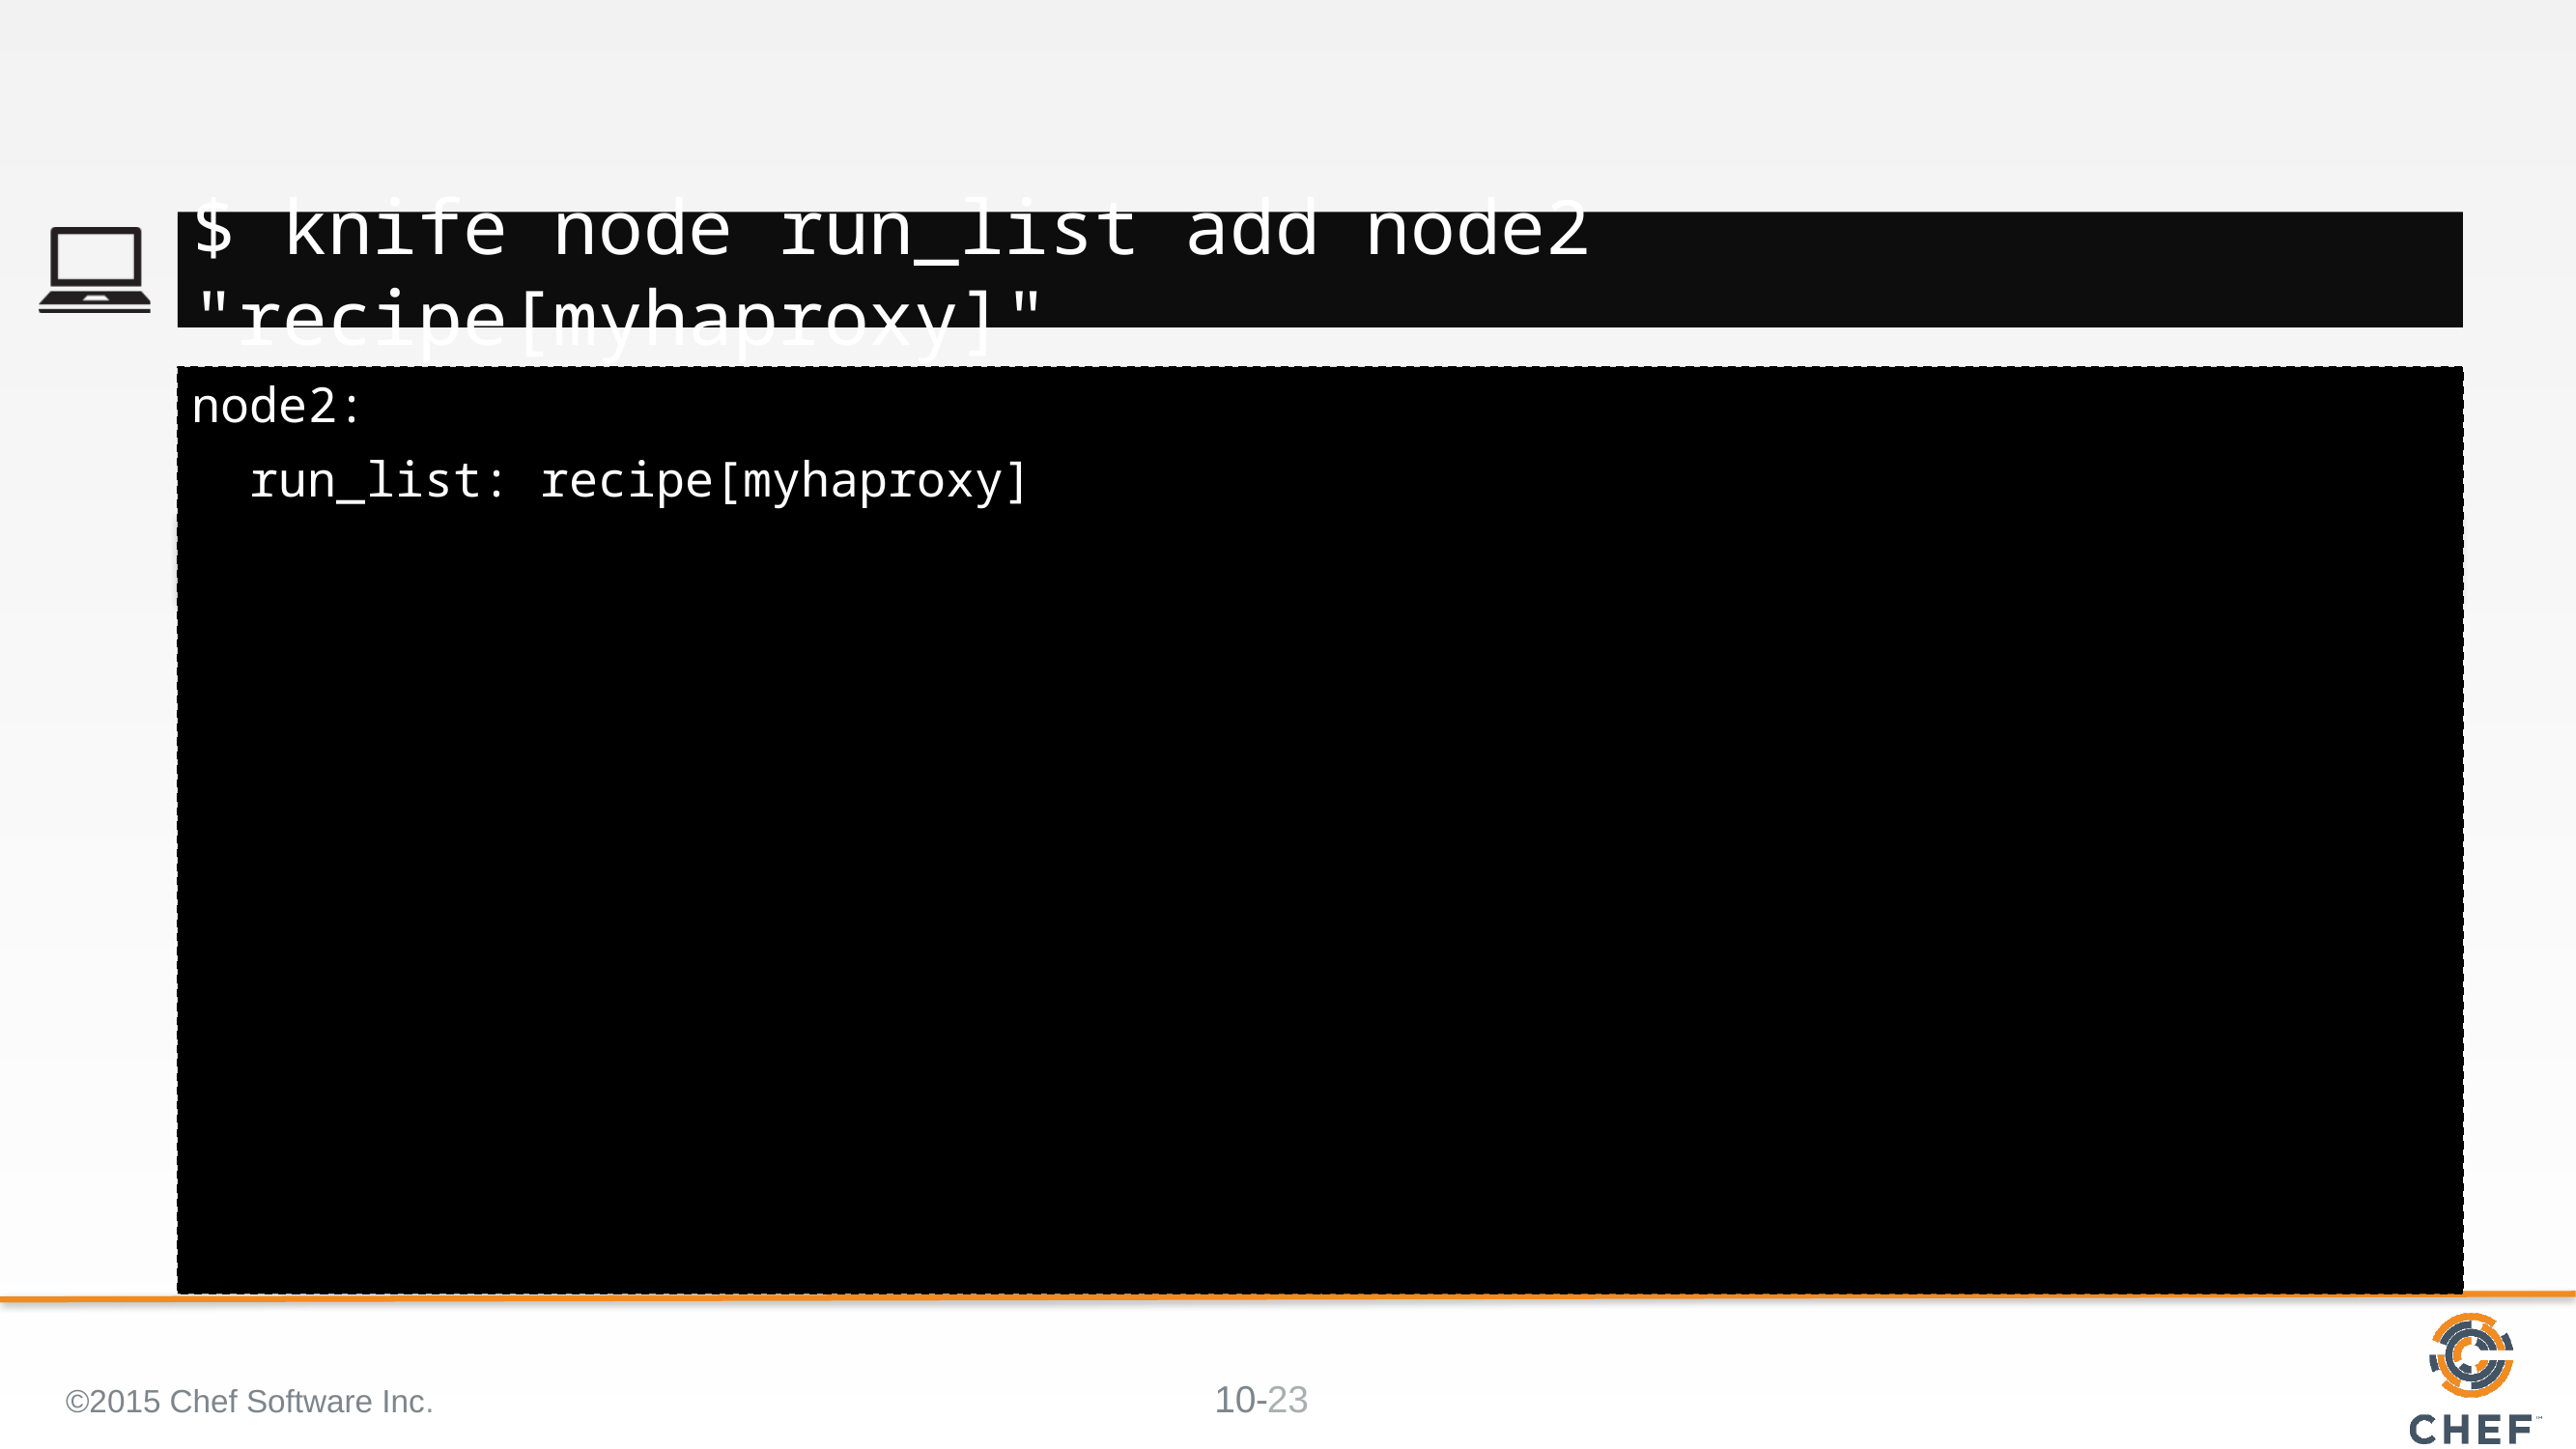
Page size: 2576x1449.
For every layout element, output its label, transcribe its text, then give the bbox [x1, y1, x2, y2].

picture [2399, 1297, 2550, 1449]
list node2: run_list: recipe[myhaproxy] [177, 366, 2464, 1294]
footer ©2015 Chef Software Inc. [51, 1359, 952, 1440]
slide_number 23 [998, 1359, 1578, 1437]
list $ knife node run_list add node2 "recipe[myhaproxy]" [177, 212, 2463, 327]
